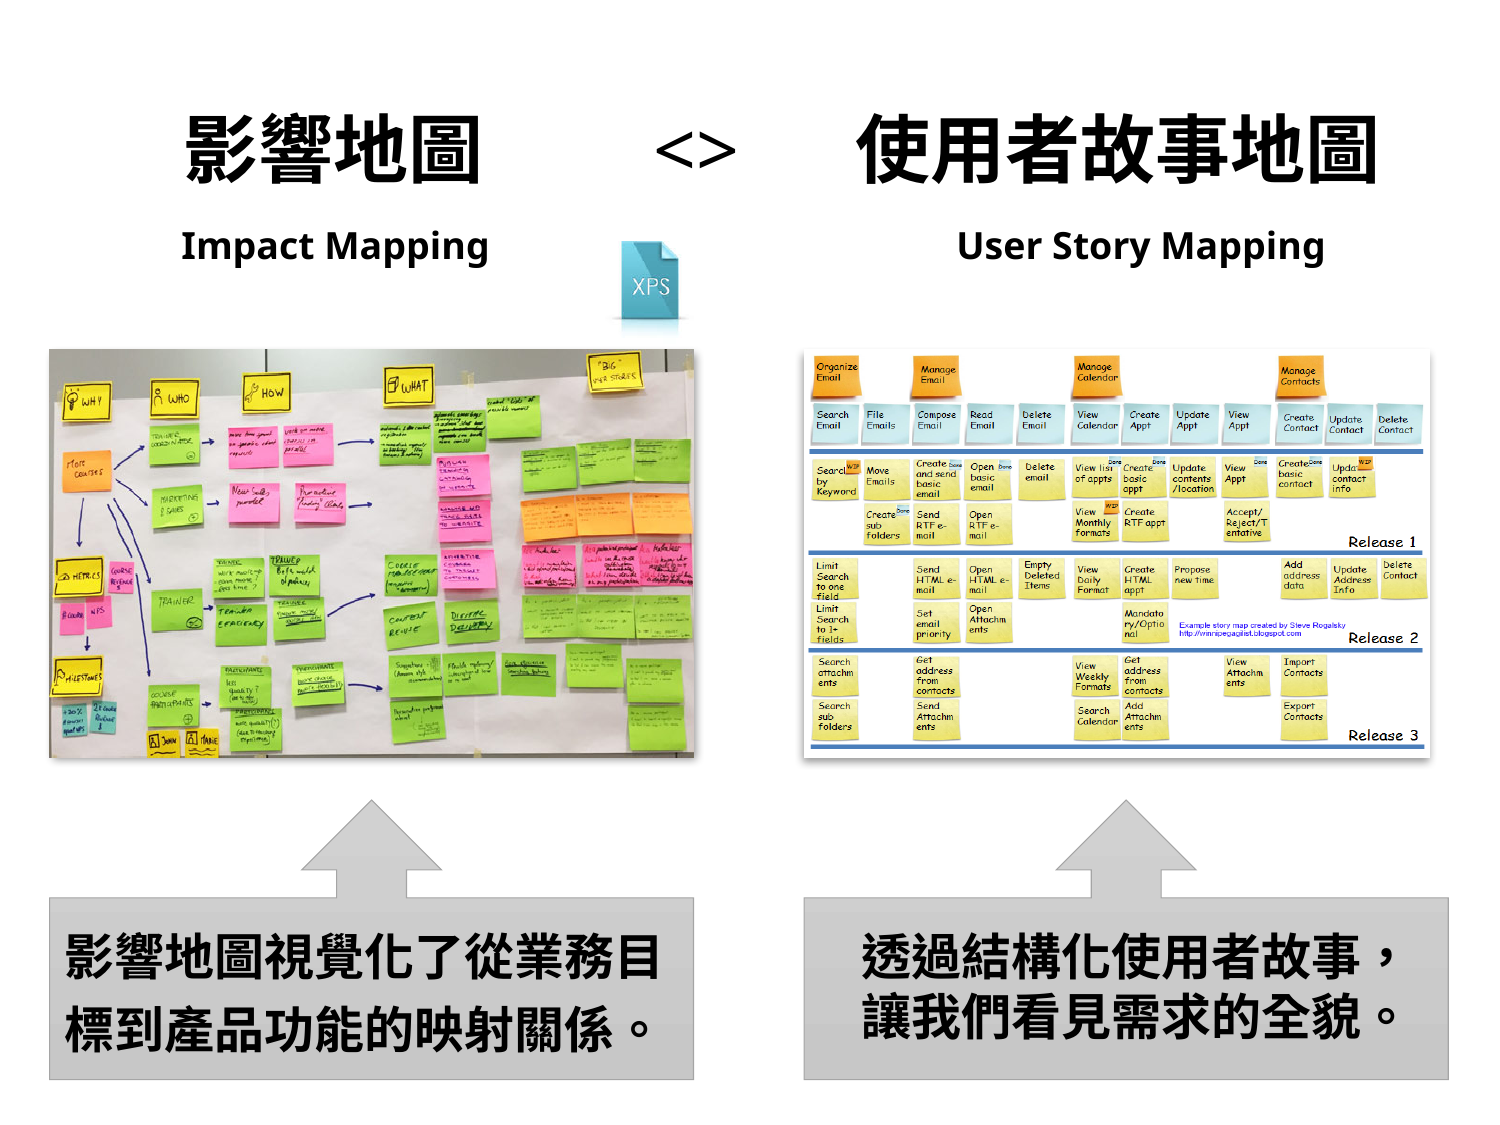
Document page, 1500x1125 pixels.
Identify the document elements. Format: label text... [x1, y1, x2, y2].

text_box User Story Mapping [941, 214, 1341, 275]
picture [804, 349, 1430, 758]
text_box 透過結構化使用者故事， 讓我們看見需求的全貌。 [847, 918, 1427, 1053]
text_box Impact Mapping [166, 214, 505, 275]
list 影響地圖視覺化了從業務目 標到產品功能的映射關係。 [49, 918, 694, 1125]
picture [604, 241, 694, 344]
text_box [803, 799, 1449, 1081]
title 影響地圖 <> 使用者故事地圖 [115, 44, 1449, 262]
picture [49, 349, 694, 758]
text_box [49, 799, 695, 1081]
